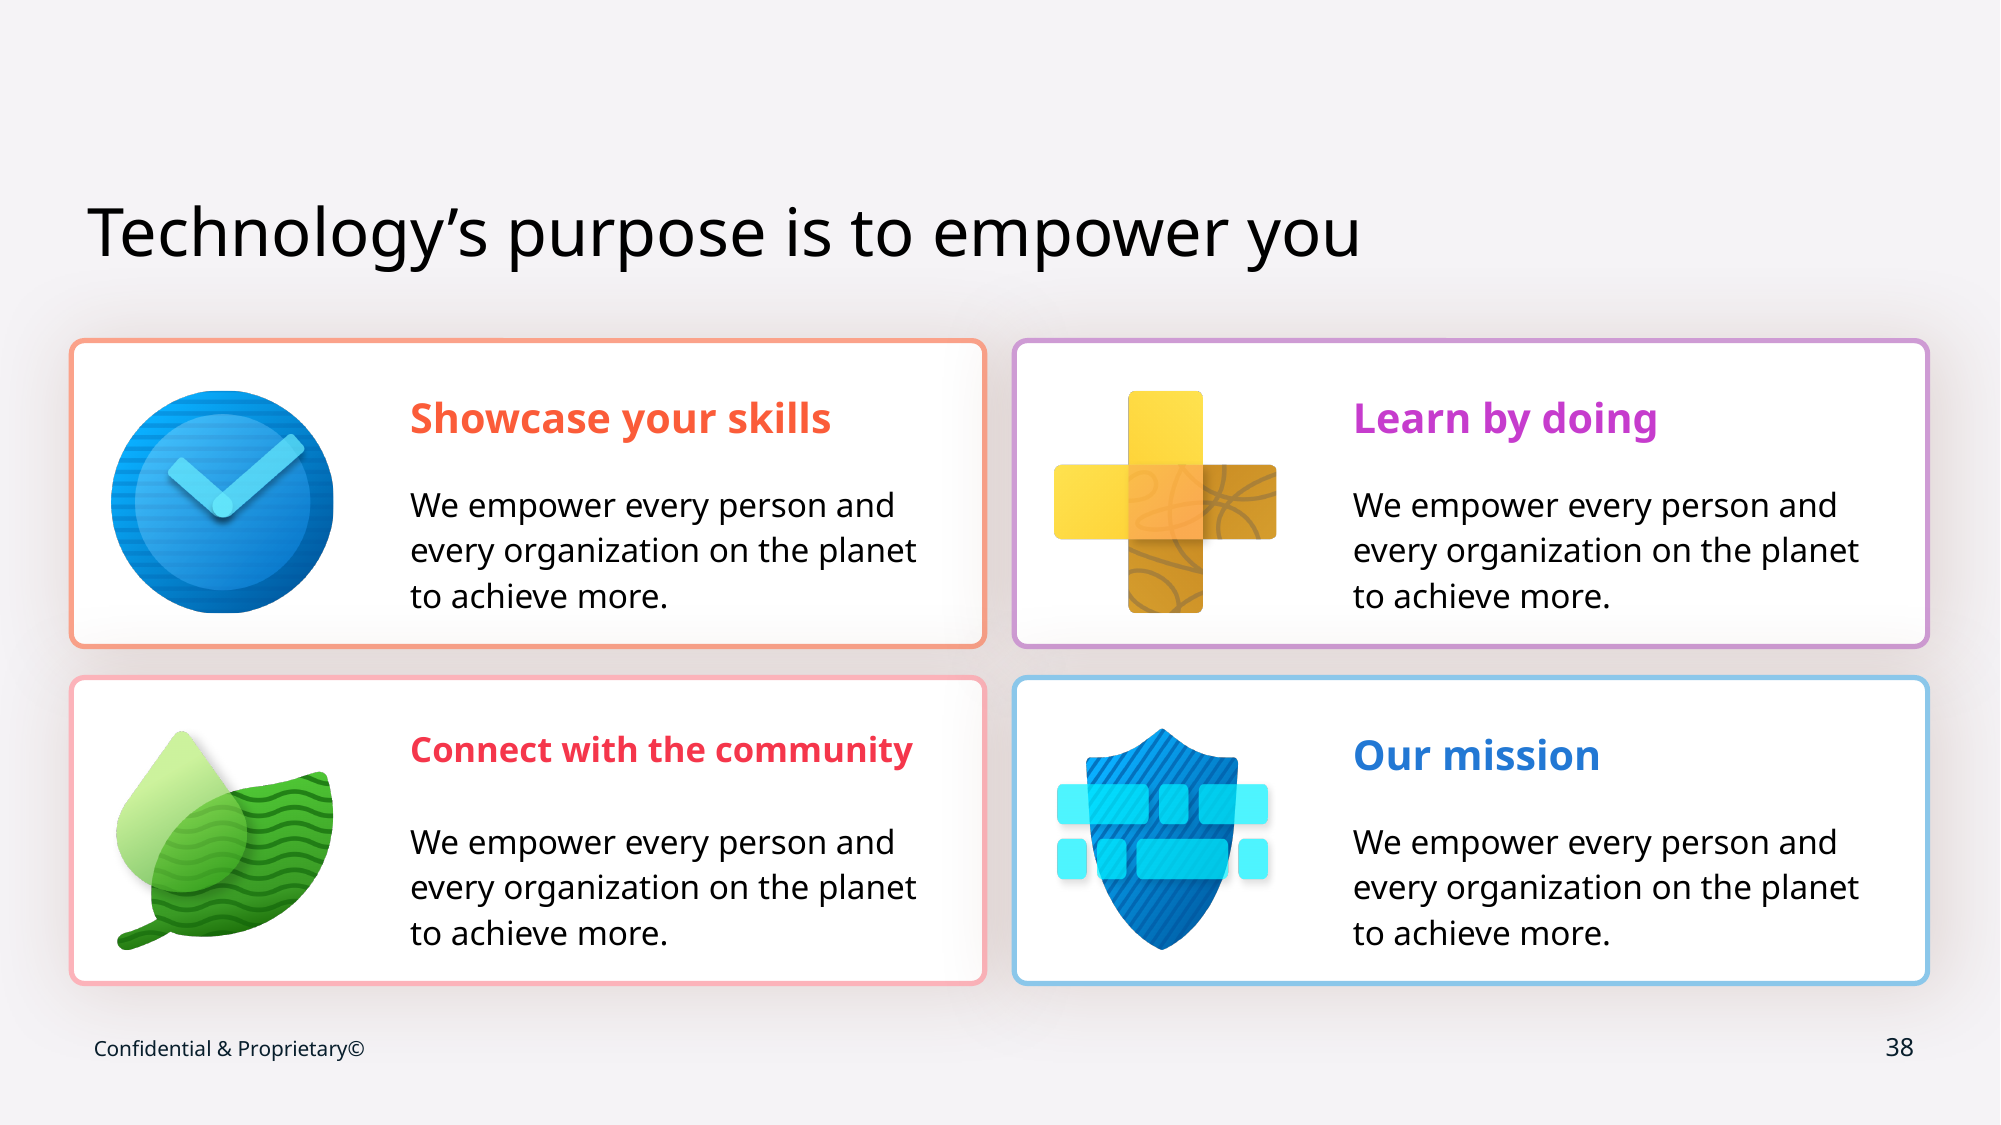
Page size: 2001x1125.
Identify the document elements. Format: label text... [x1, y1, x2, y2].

title Technology’s purpose is to empower you [72, 138, 1927, 310]
list We empower every person and every organization on the planet to achieve more. [395, 470, 935, 589]
list We empower every person and every organization on the planet to achieve more. [1338, 470, 1878, 589]
list Our mission [1338, 714, 1878, 787]
list We empower every person and every organization on the planet to achieve more. [395, 807, 935, 926]
slide_number ‹#› [1849, 1018, 1930, 1079]
footer Confidential & Proprietary© [78, 1018, 1822, 1079]
picture [110, 727, 334, 951]
list Showcase your skills [395, 377, 935, 450]
list We empower every person and every organization on the planet to achieve more. [1338, 807, 1878, 926]
picture [110, 390, 334, 614]
list Connect with the community [395, 714, 935, 787]
list Learn by doing [1338, 377, 1878, 450]
picture [1053, 390, 1277, 614]
picture [1053, 727, 1277, 951]
